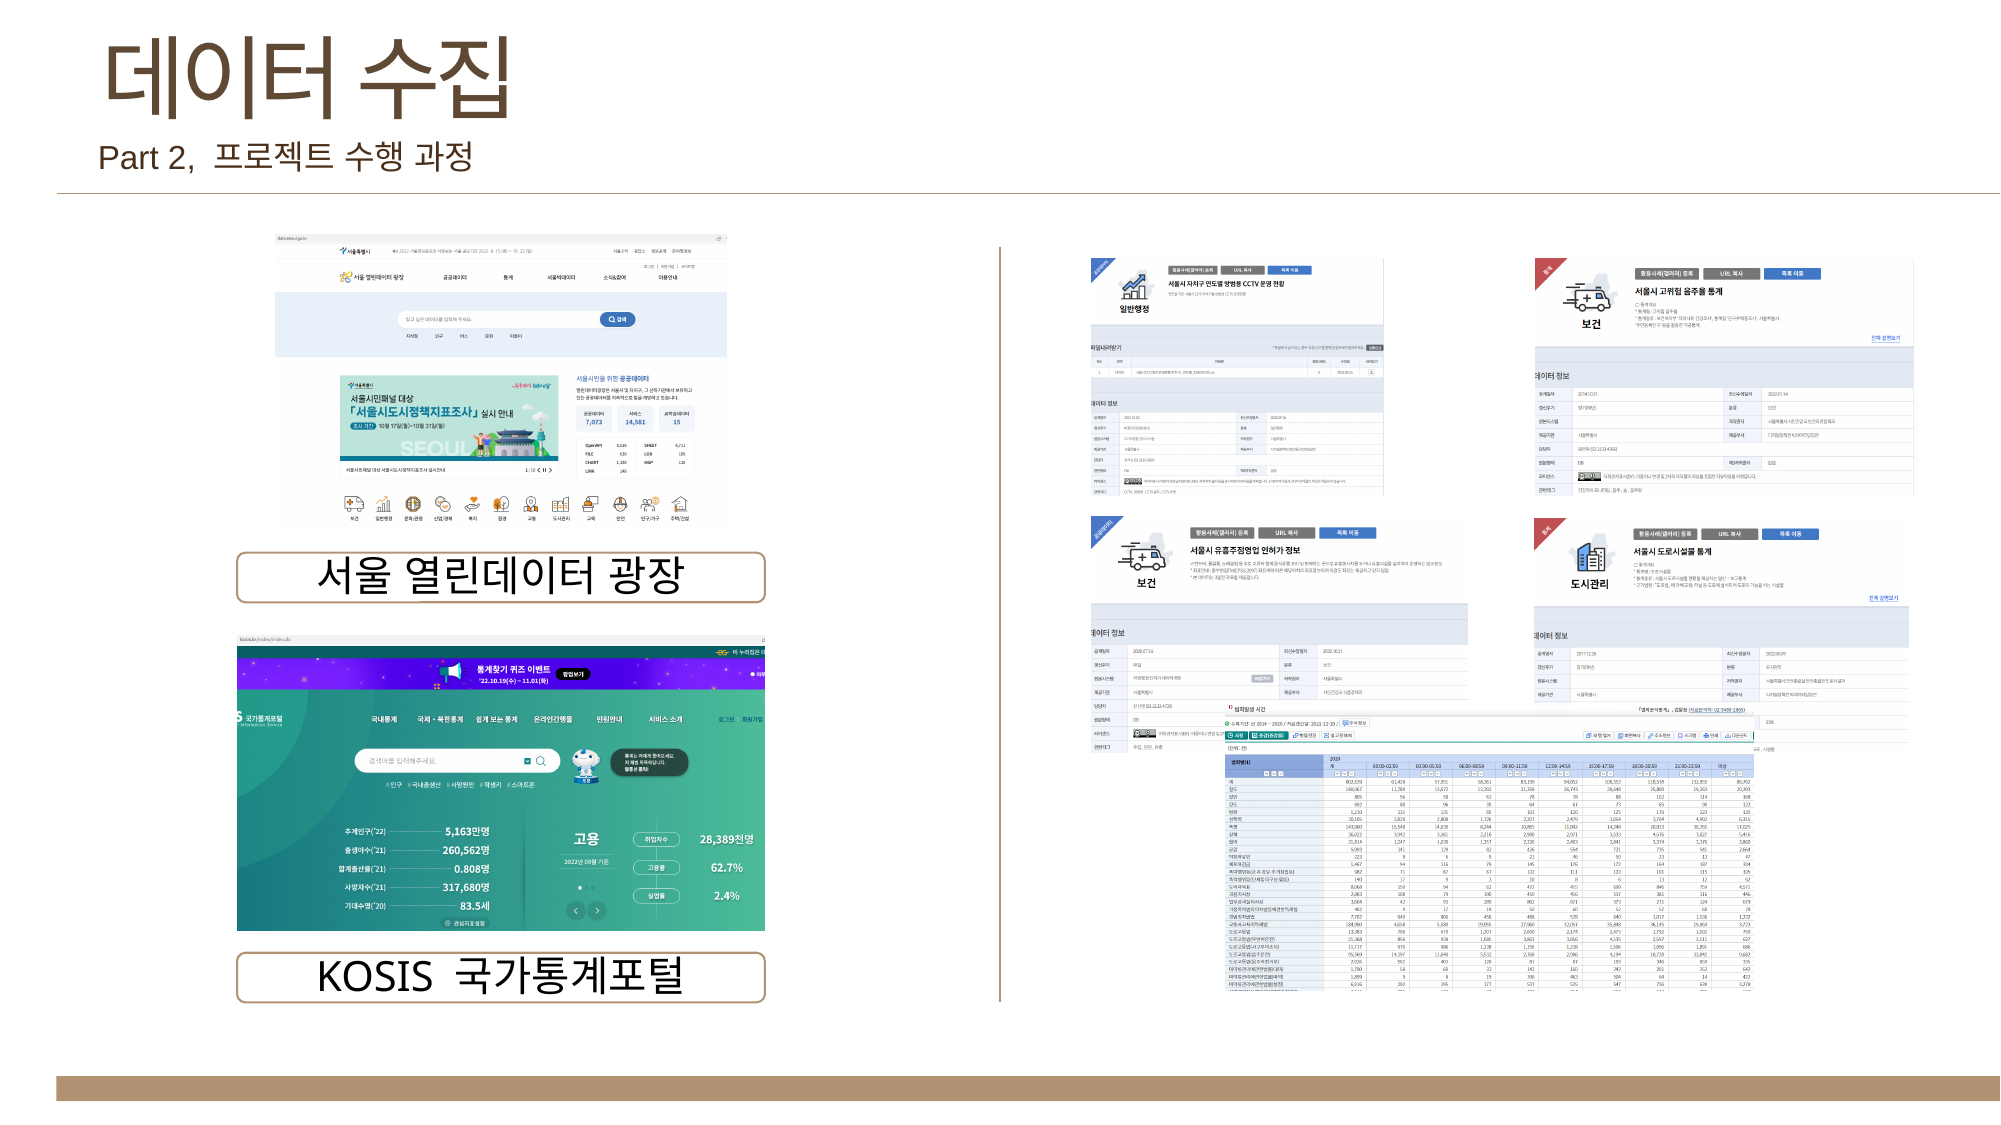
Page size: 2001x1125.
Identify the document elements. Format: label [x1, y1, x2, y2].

text_box [55, 1075, 2000, 1102]
picture [237, 635, 765, 931]
picture [1091, 258, 1384, 496]
picture [1535, 258, 1914, 496]
text_box [69, 13, 551, 185]
text_box [237, 552, 765, 603]
text_box [237, 952, 765, 1003]
picture [1091, 516, 1909, 991]
picture [275, 234, 727, 530]
